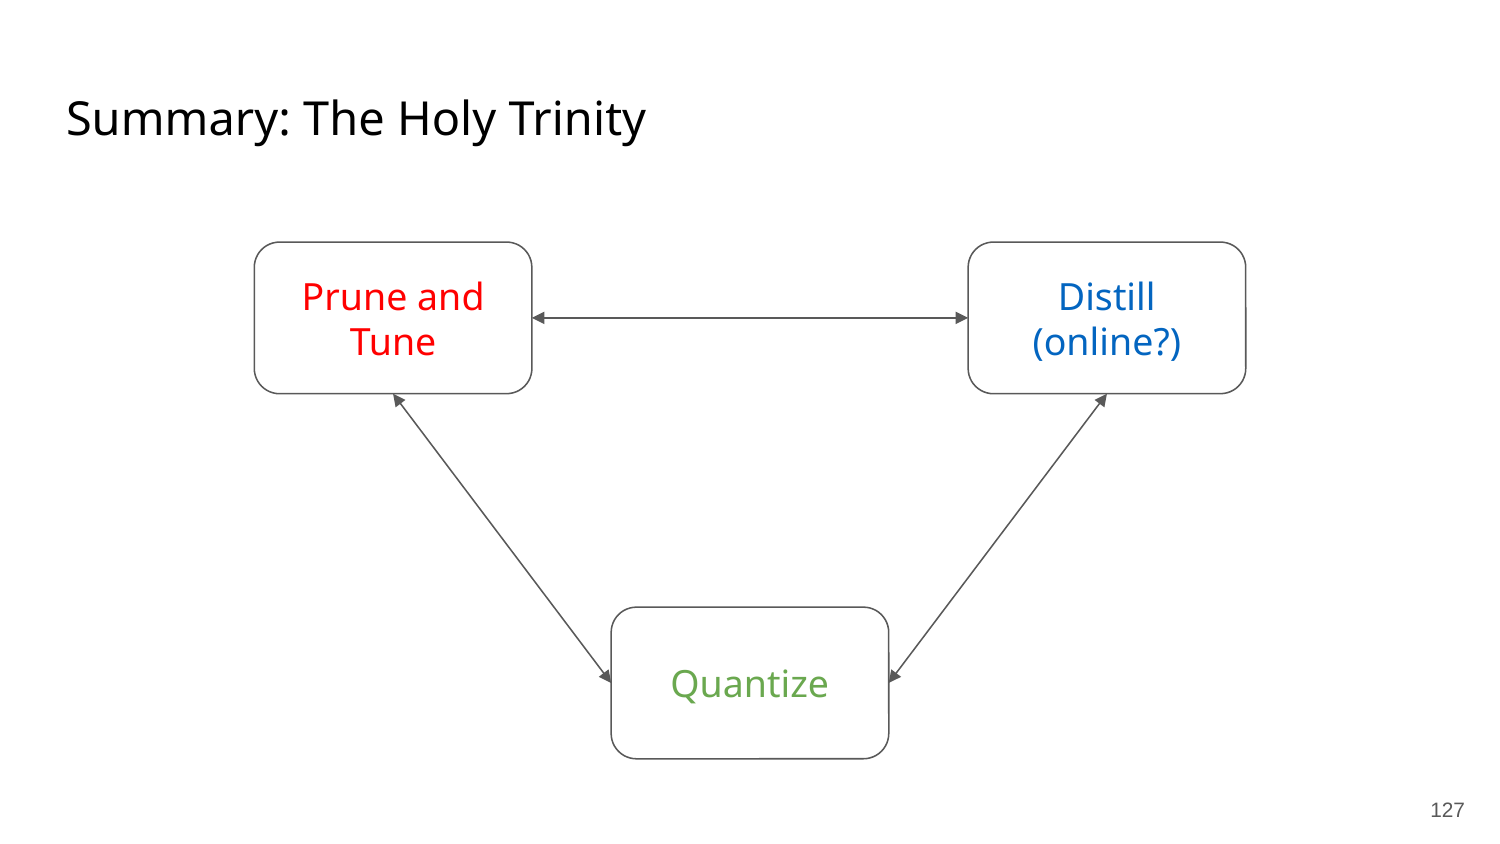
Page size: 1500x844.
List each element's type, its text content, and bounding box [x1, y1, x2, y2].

title Summary: The Holy Trinity [51, 72, 1449, 167]
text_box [392, 393, 612, 684]
text_box Quantize [611, 607, 889, 759]
text_box Distill (online?) [968, 242, 1246, 394]
slide_number ‹#› [1389, 776, 1480, 842]
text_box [888, 393, 1108, 684]
text_box Prune and Tune [254, 242, 532, 394]
